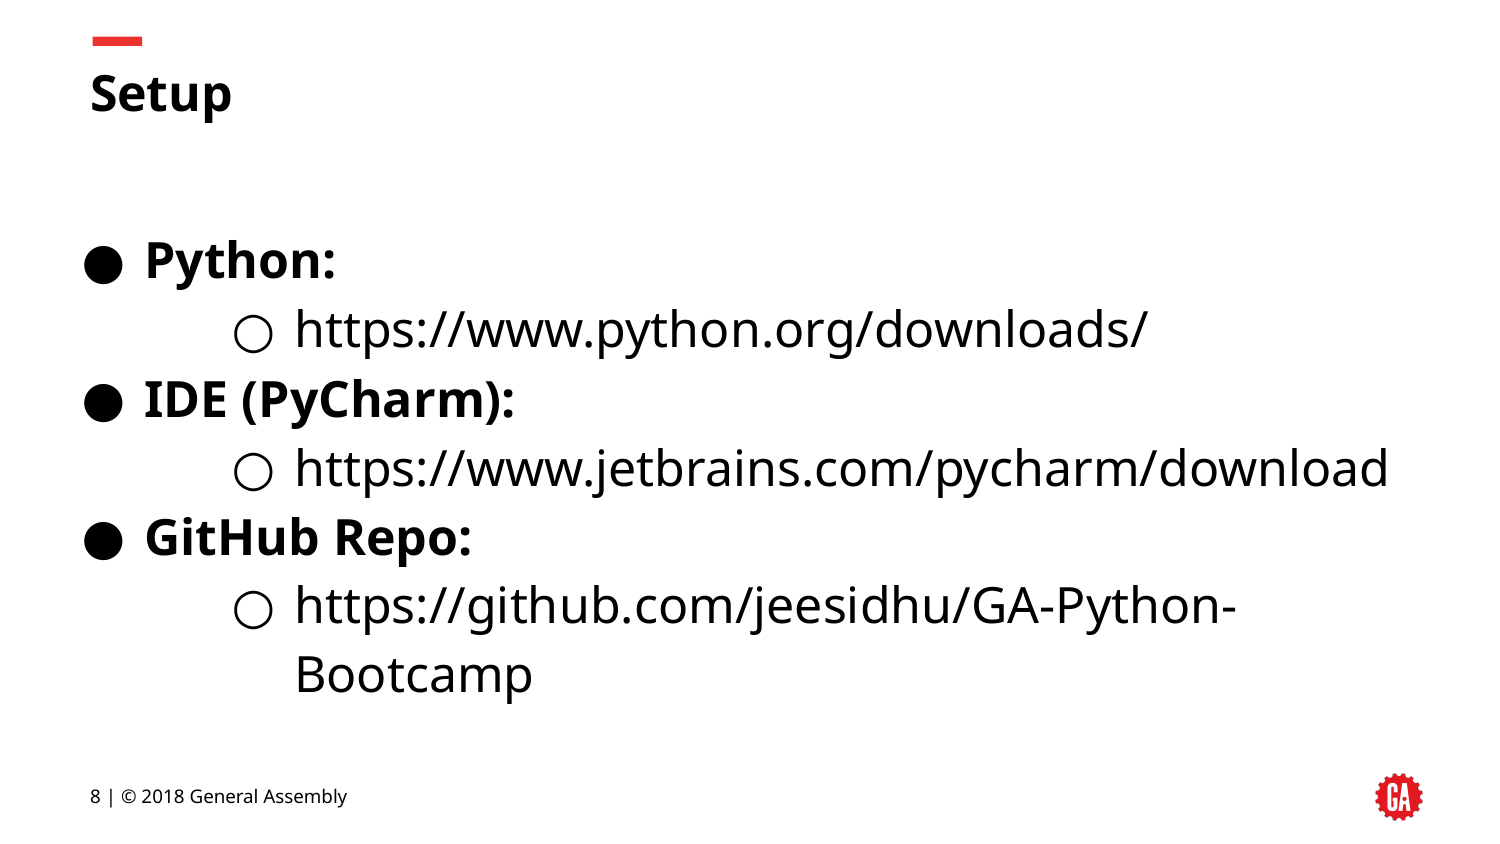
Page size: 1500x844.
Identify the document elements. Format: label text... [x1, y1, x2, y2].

picture [1373, 771, 1425, 823]
slide_number ‹#› | © 2018 General Assembly [75, 764, 545, 830]
title Setup [75, 46, 1473, 140]
list Python: https://www.python.org/downloads/ IDE (PyCharm): https://www.jetbrains.com/pycharm/download GitHub Repo: https://github.com/jeesidhu/GA-Python-Bootcamp [54, 205, 1424, 745]
